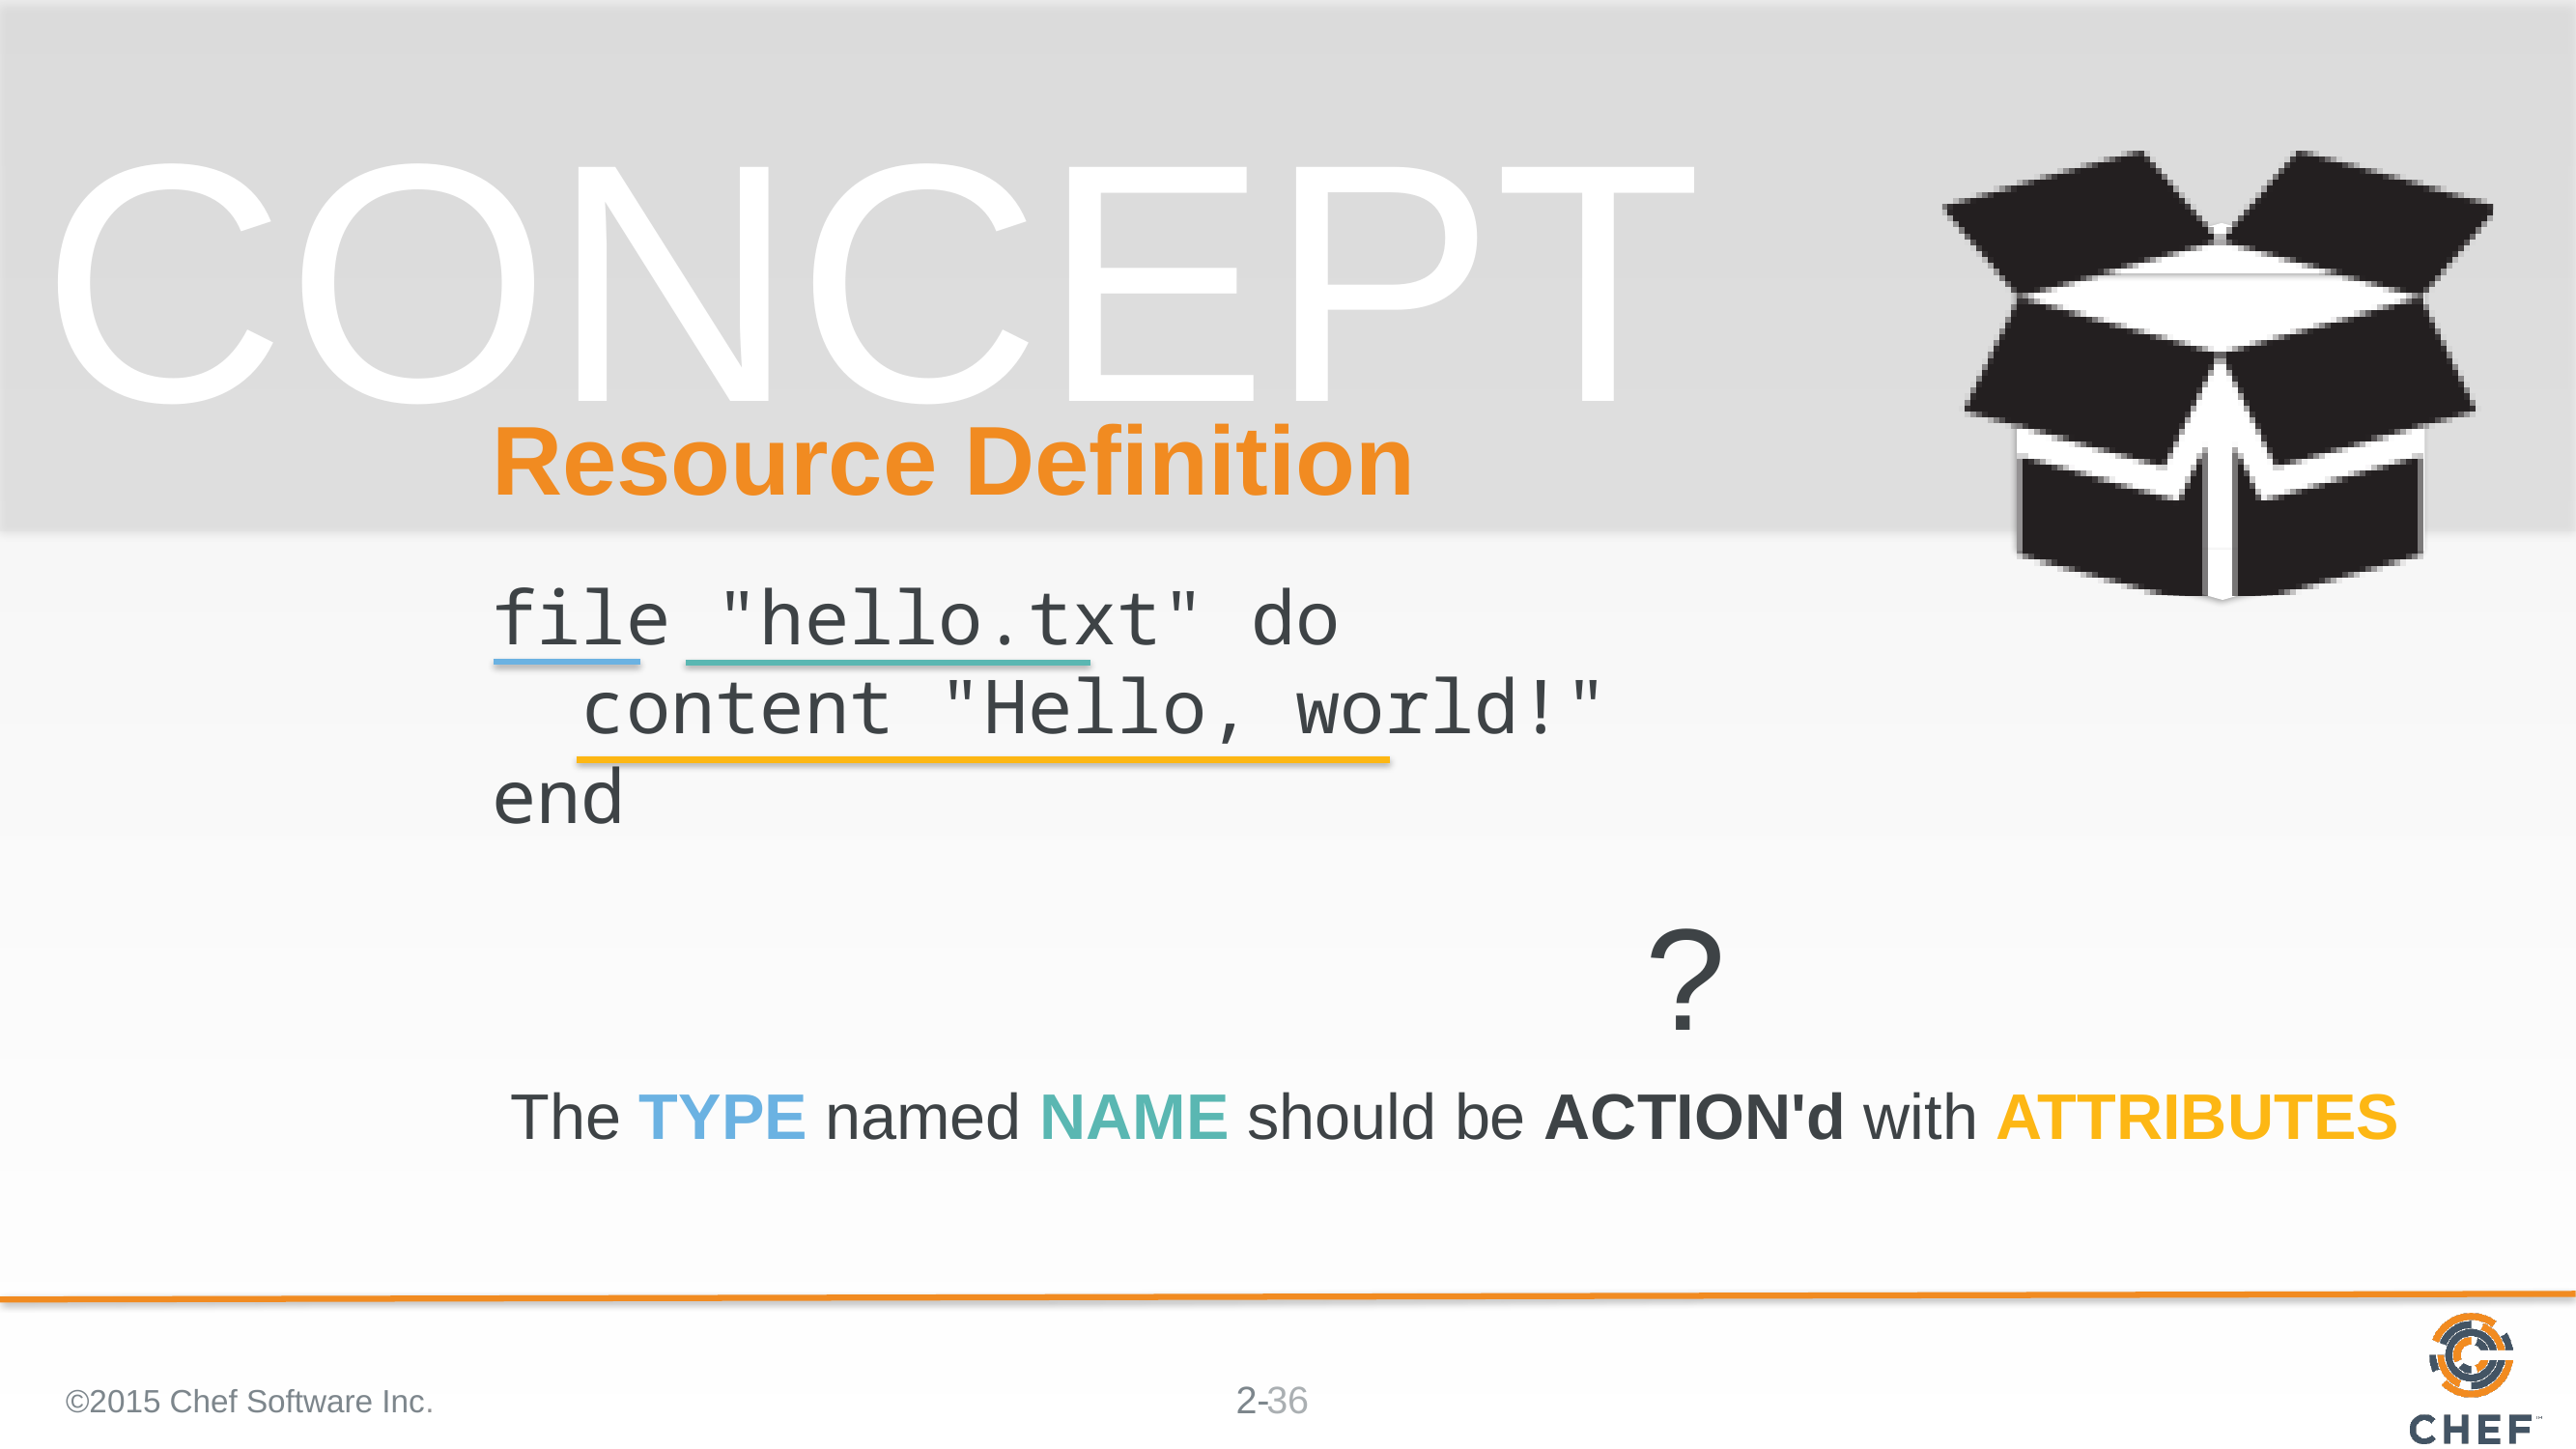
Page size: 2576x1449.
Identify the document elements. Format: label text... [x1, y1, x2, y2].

text_box ? [1588, 875, 1782, 1069]
title Resource Definition [477, 395, 2217, 531]
text_box [536, 1249, 730, 1355]
footer ©2015 Chef Software Inc. [51, 1359, 952, 1440]
subtitle file "hello.txt" do content "Hello, world!" end [477, 555, 2217, 1087]
slide_number 36 [998, 1359, 1578, 1437]
picture [2399, 1297, 2550, 1449]
text_box The TYPE named NAME should be ACTION'd with ATTRIBUTES [491, 1055, 2025, 1249]
